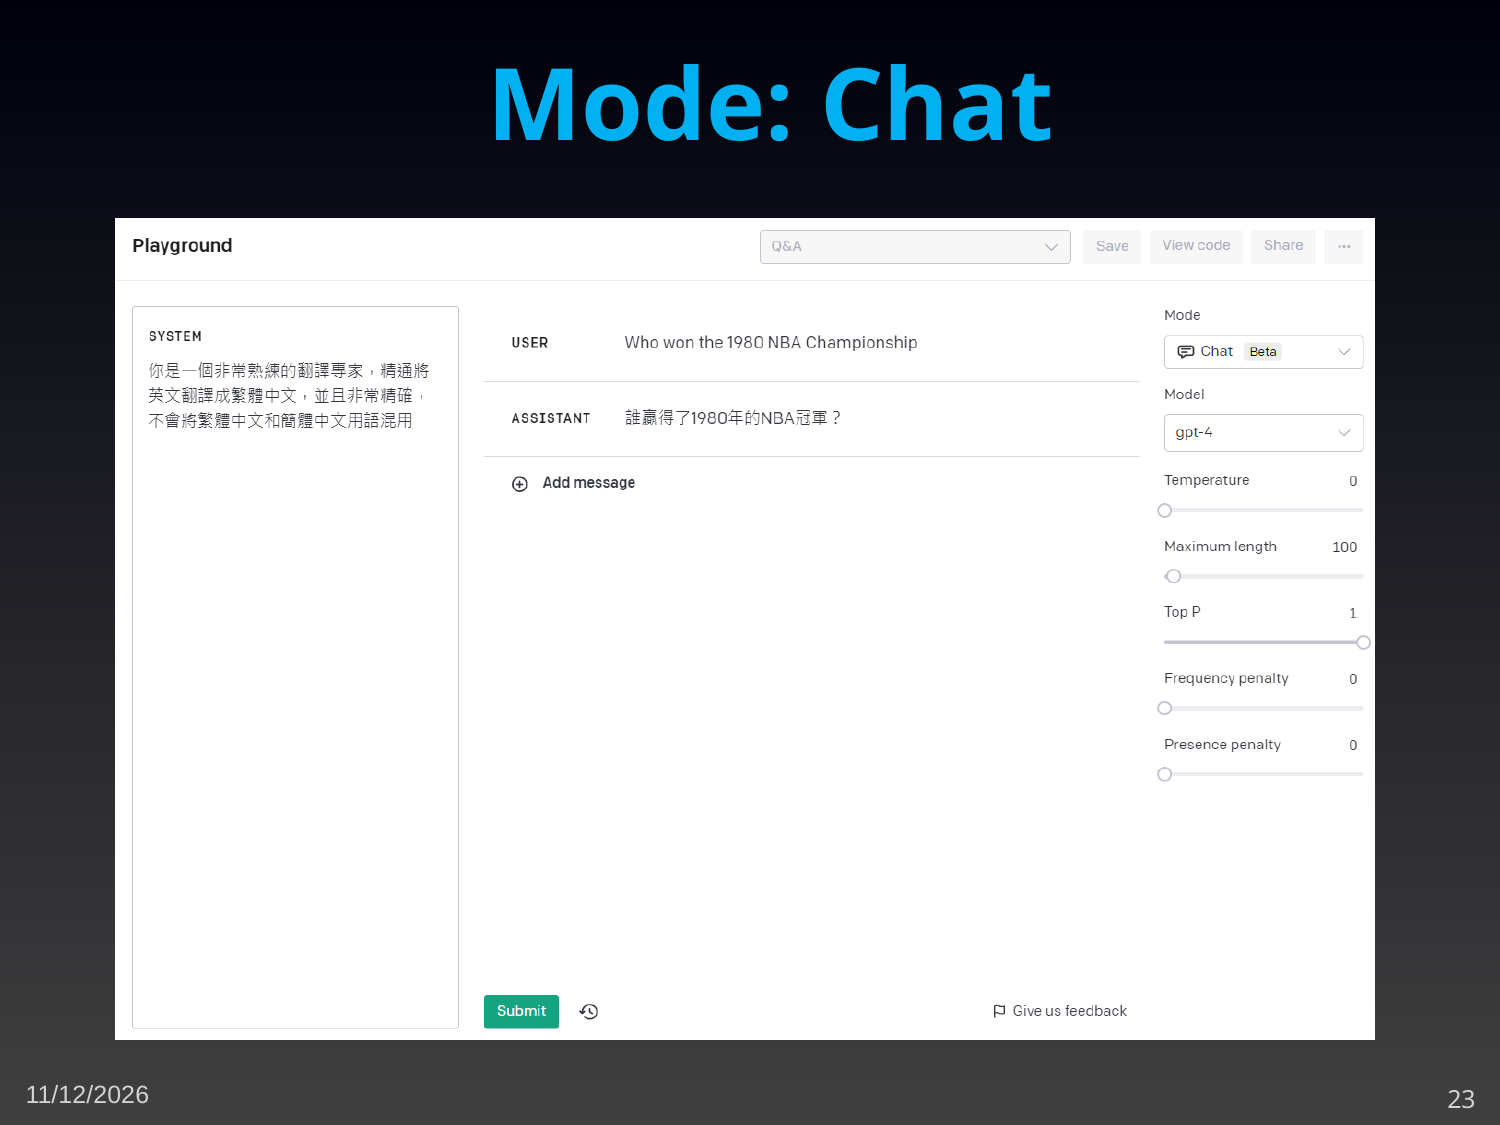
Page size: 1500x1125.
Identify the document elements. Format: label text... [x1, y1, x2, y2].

picture [115, 217, 1376, 1041]
slide_number 23 [1340, 1075, 1491, 1117]
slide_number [10, 1075, 411, 1117]
text_box Mode: Chat [472, 13, 1498, 176]
